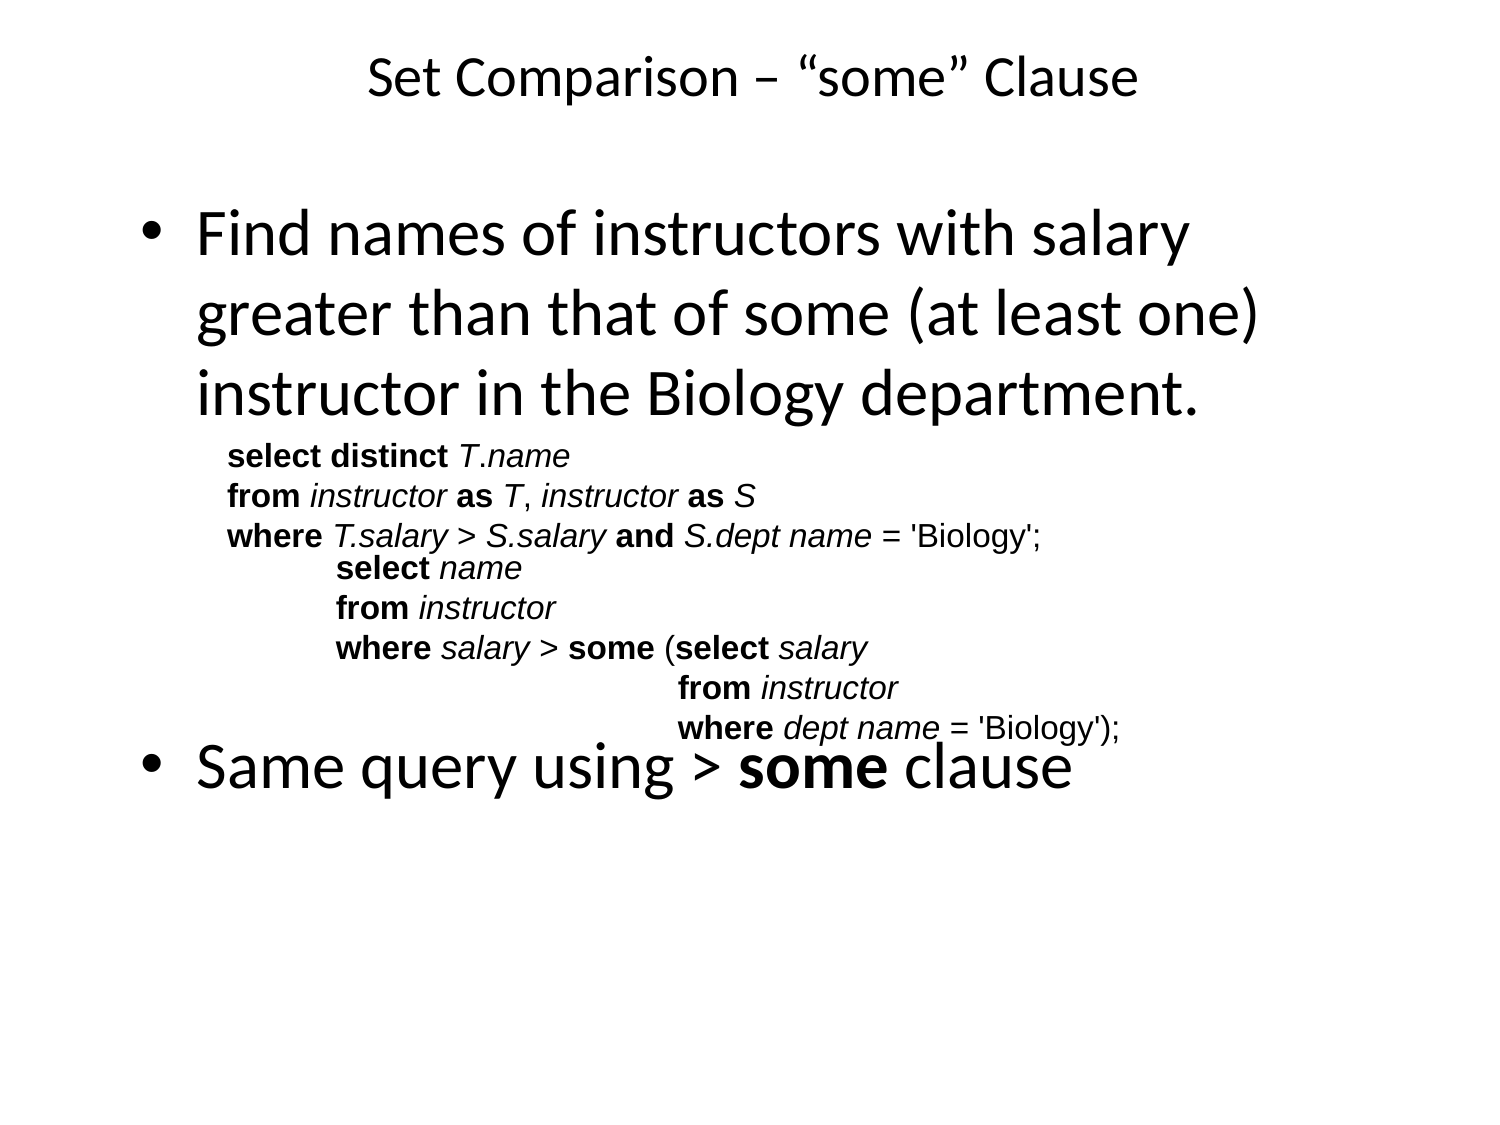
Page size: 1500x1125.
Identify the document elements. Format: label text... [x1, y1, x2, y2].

list Find names of instructors with salary greater than that of some (at least one) instructor in the Biology department. Same query using > some clause [125, 181, 1337, 871]
text_box select distinct T.name from instructor as T, instructor as S where T.salary > S.salary and S.dept name = 'Biology'; [212, 427, 1183, 562]
text_box select name from instructor where salary > some (select salary from instructor where dept name = 'Biology'); [321, 538, 1250, 754]
title Set Comparison – “some” Clause [90, 23, 1416, 124]
